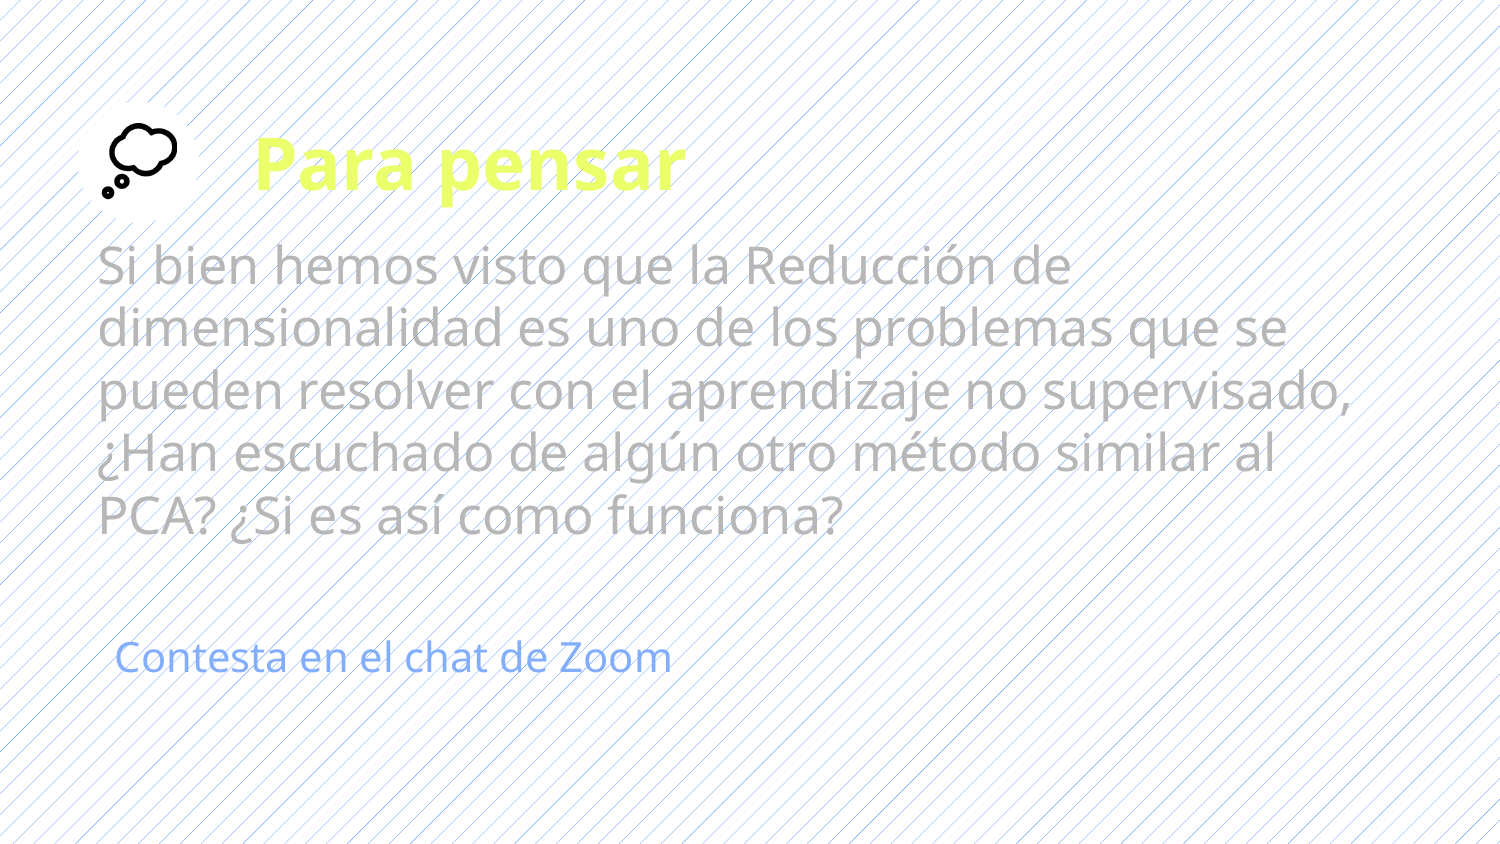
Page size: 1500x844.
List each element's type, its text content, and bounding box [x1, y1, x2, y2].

text_box Contesta en el chat de Zoom [99, 616, 1276, 697]
text_box Si bien hemos visto que la Reducción de dimensionalidad es uno de los problemas que se pueden resolver con el aprendizaje no supervisado, ¿Han escuchado de algún otro método similar al PCA? ¿Si es así como funciona? [82, 217, 1418, 560]
text_box Para pensar [237, 112, 1414, 217]
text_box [77, 101, 200, 224]
